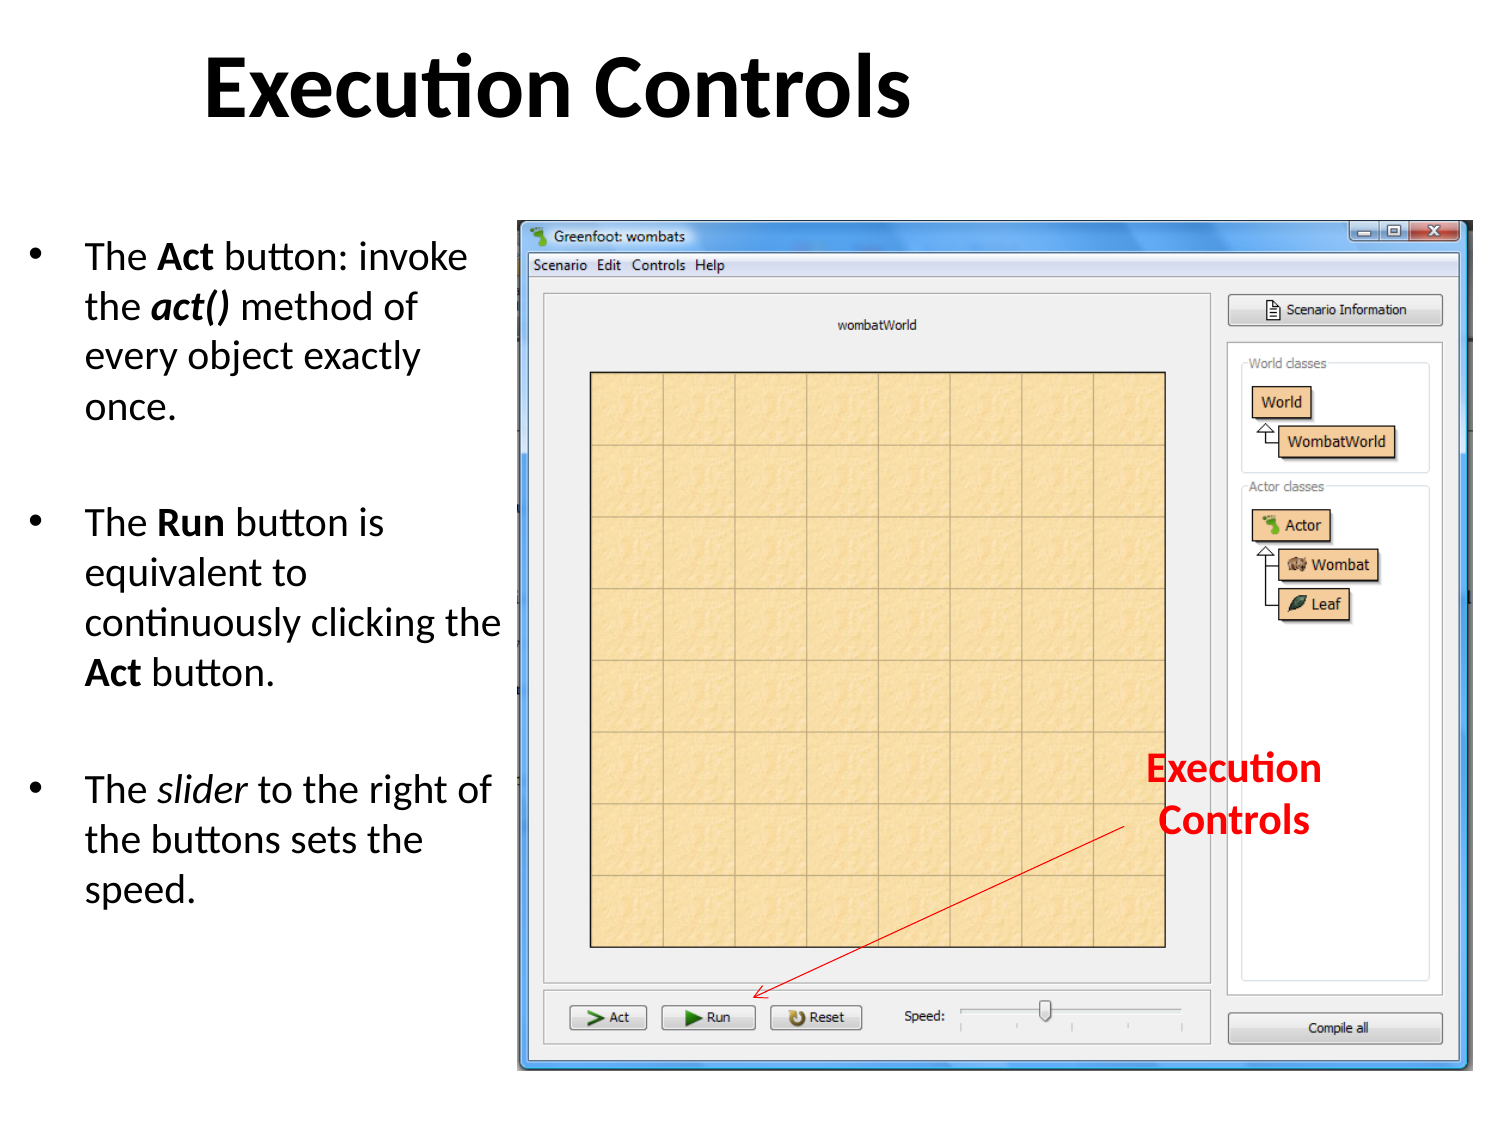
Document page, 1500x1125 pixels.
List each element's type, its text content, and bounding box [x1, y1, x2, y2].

text_box The Act button: invoke the act() method of every object exactly once. The Run button is equivalent to continuously clicking the Act button. The slider to the right of the buttons sets the speed. [13, 220, 516, 964]
picture [516, 220, 1473, 1071]
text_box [752, 826, 1124, 998]
title Execution Controls [188, 0, 970, 175]
